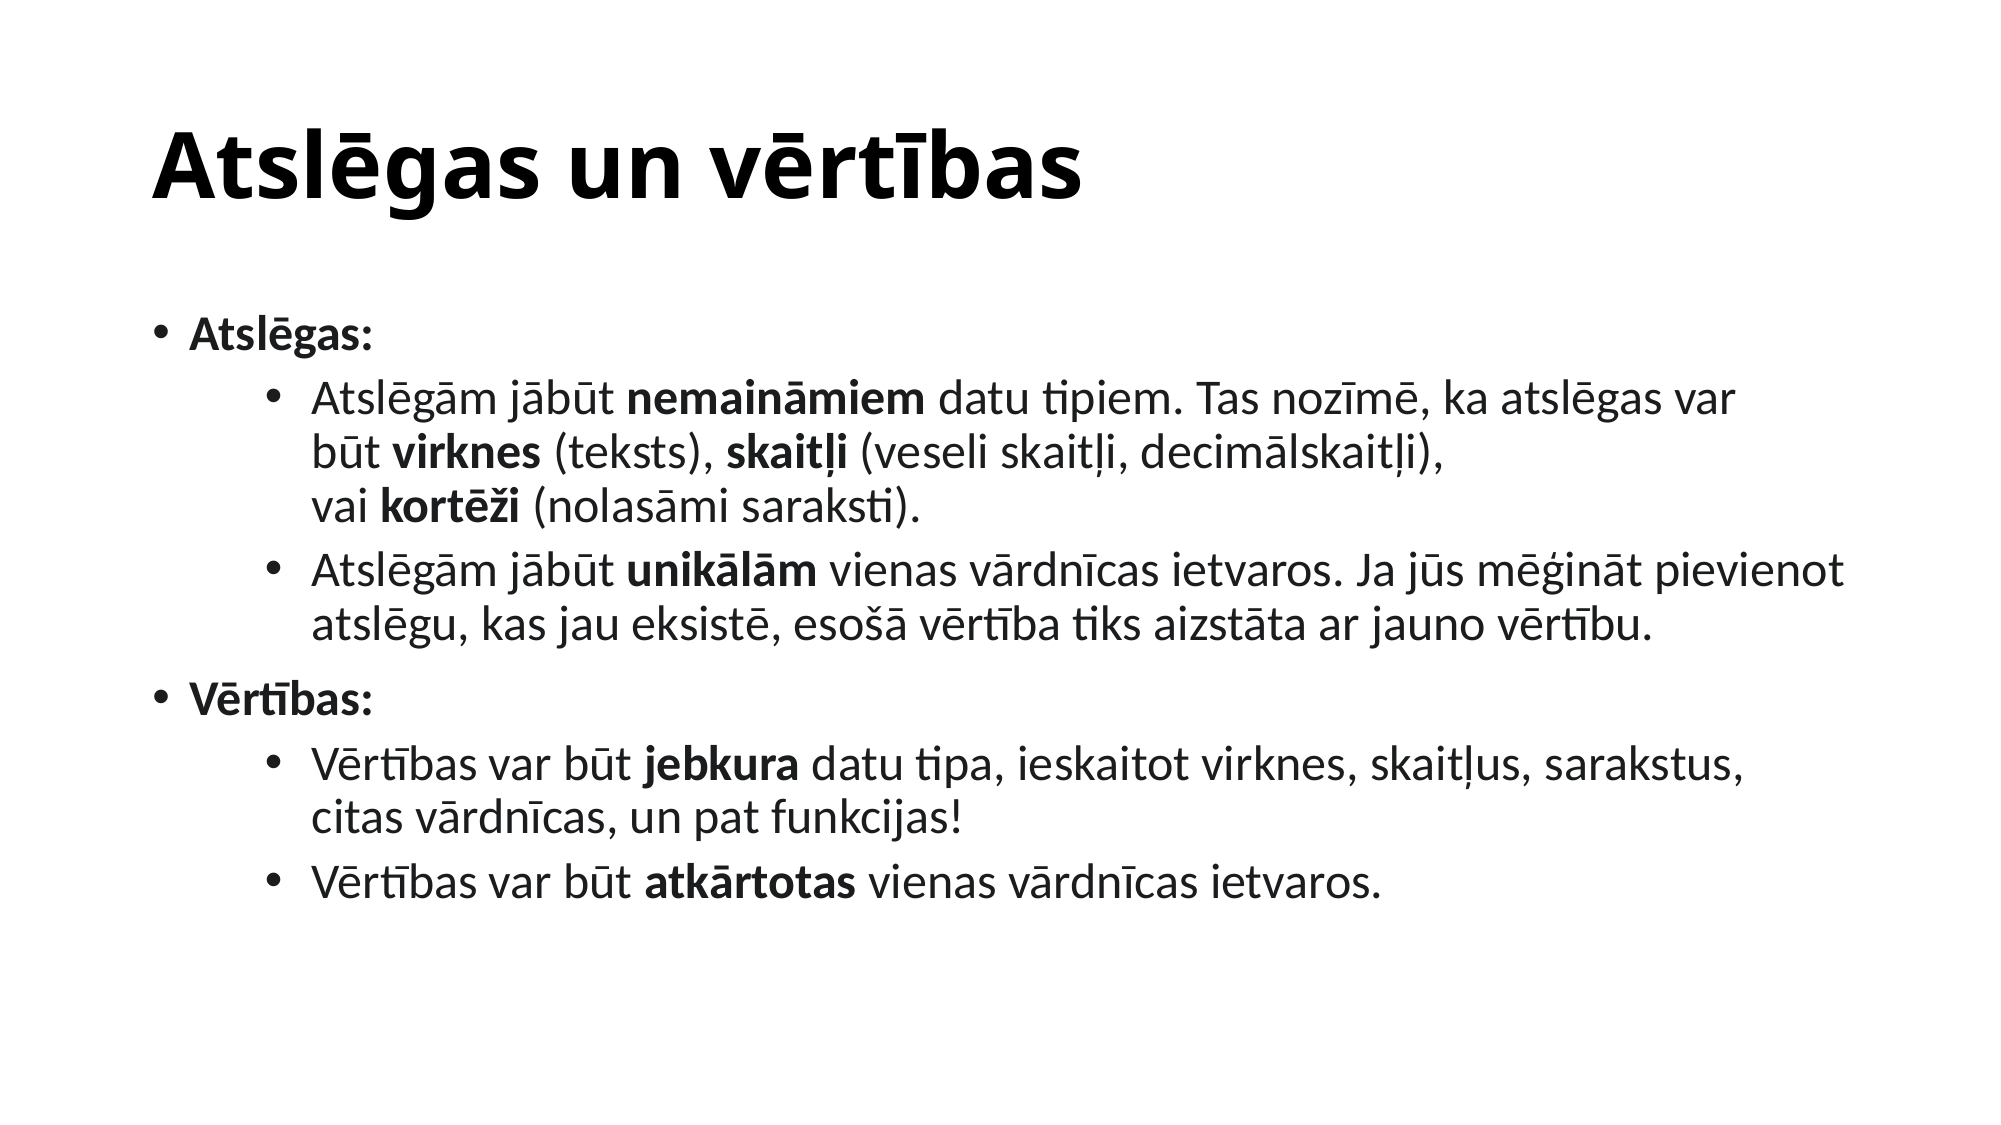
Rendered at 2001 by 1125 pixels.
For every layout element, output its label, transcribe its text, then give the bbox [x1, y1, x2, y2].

title Atslēgas un vērtības [137, 59, 1863, 278]
list Atslēgas: Atslēgām jābūt nemaināmiem datu tipiem. Tas nozīmē, ka atslēgas var būt virknes (teksts), skaitļi (veseli skaitļi, decimālskaitļi), vai kortēži (nolasāmi saraksti). Atslēgām jābūt unikālām vienas vārdnīcas ietvaros. Ja jūs mēģināt pievienot atslēgu, kas jau eksistē, esošā vērtība tiks aizstāta ar jauno vērtību. Vērtības: Vērtības var būt jebkura datu tipa, ieskaitot virknes, skaitļus, sarakstus, citas vārdnīcas, un pat funkcijas! Vērtības var būt atkārtotas vienas vārdnīcas ietvaros. [137, 299, 1863, 1014]
